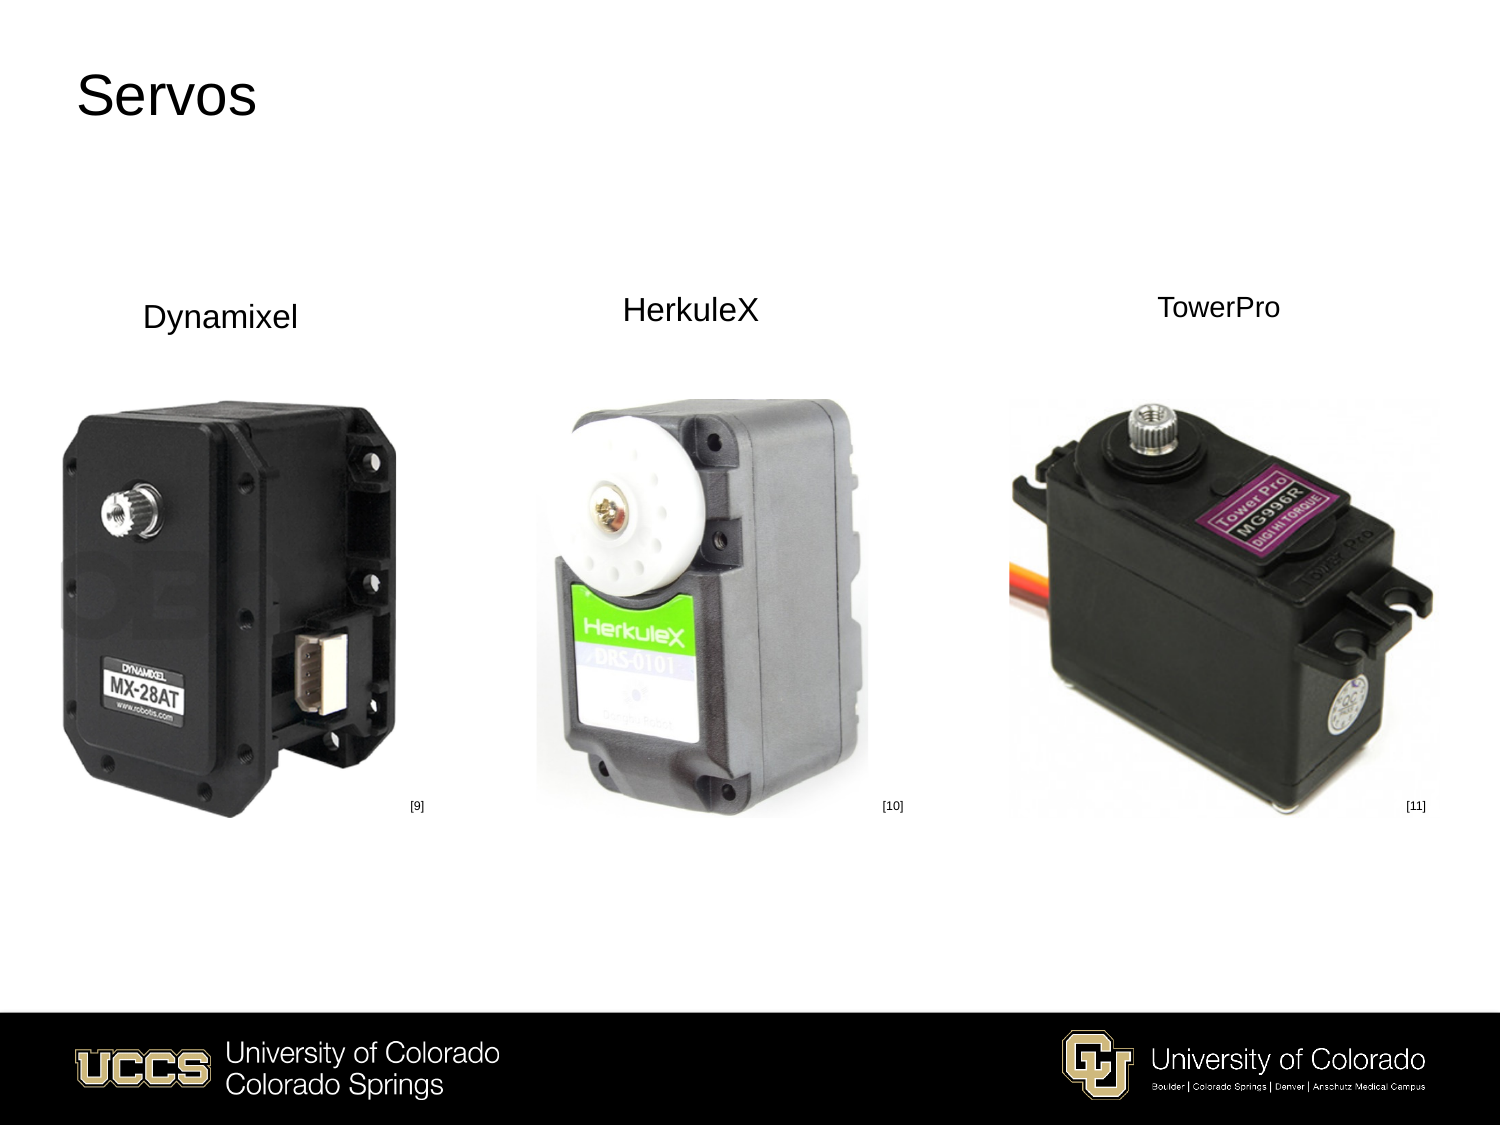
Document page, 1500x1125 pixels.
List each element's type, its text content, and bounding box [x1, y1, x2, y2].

text_box HerkuleX [611, 287, 794, 342]
picture [1008, 399, 1440, 818]
text_box [10] [873, 790, 920, 821]
picture [1062, 1030, 1425, 1100]
list Dynamixel [127, 287, 328, 353]
picture [536, 399, 869, 819]
title Servos [60, 59, 545, 125]
text_box TowerPro [1146, 287, 1302, 342]
text_box [9] [400, 790, 444, 821]
picture [75, 1041, 499, 1100]
picture [60, 399, 397, 819]
